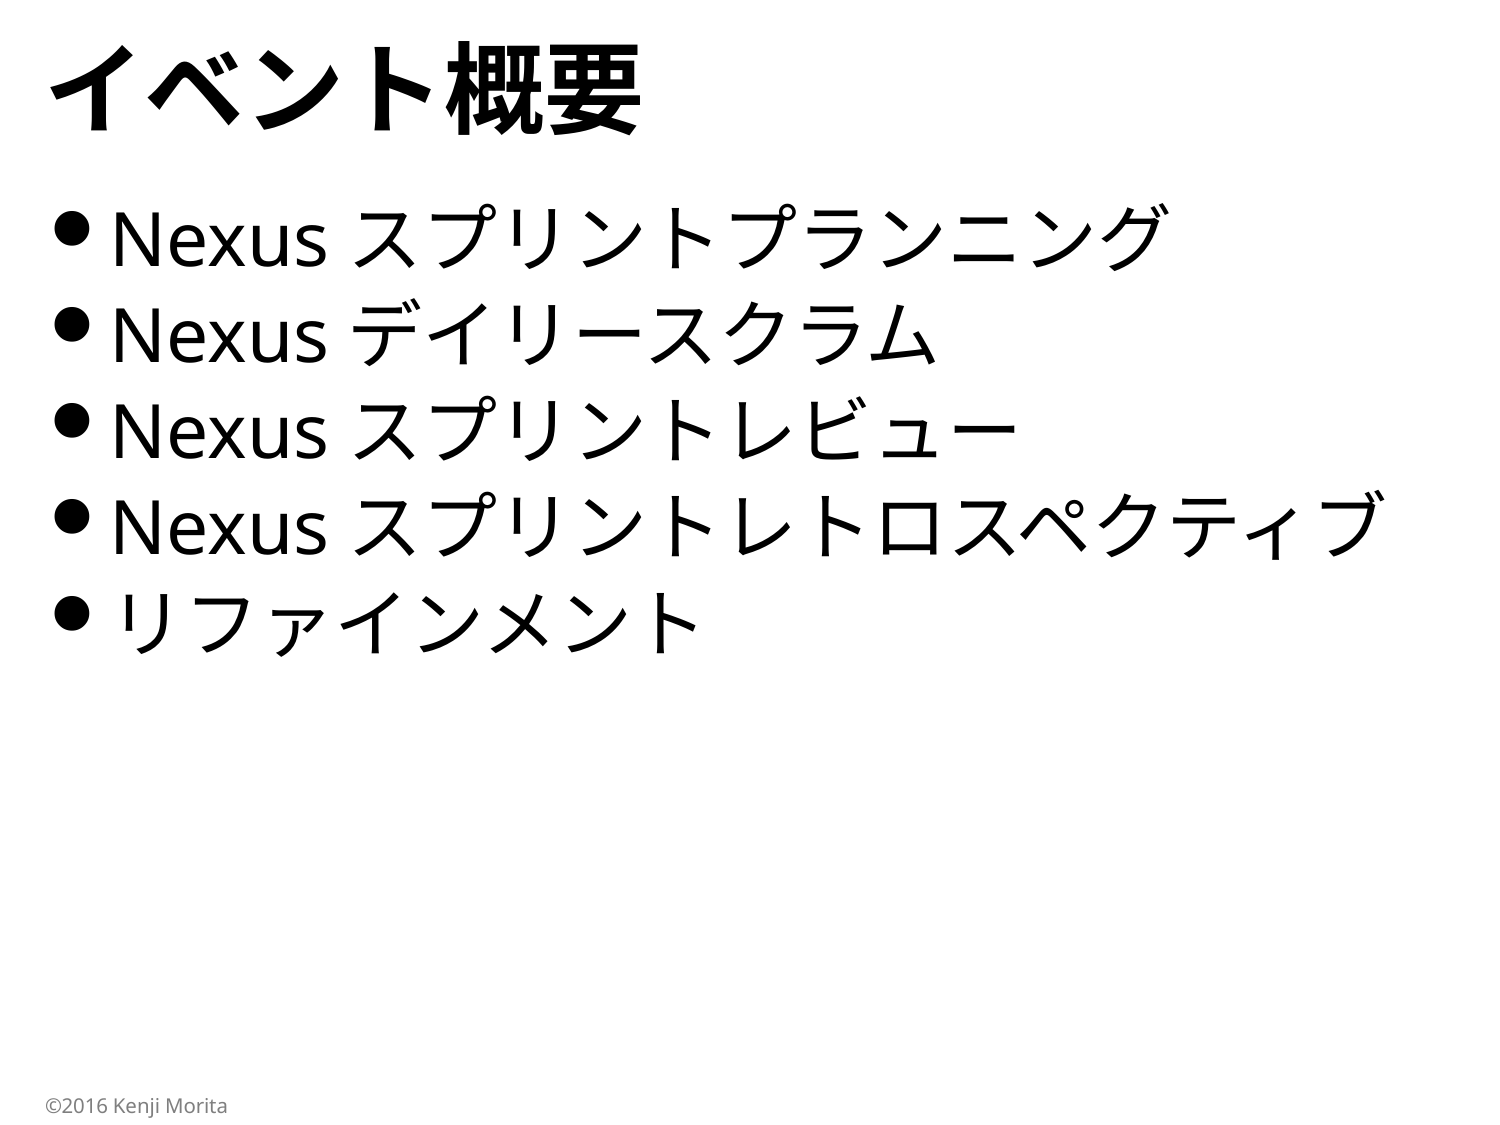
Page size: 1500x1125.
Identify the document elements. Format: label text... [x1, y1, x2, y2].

title イベント概要 [39, 4, 1459, 168]
list Nexusスプリントプランニング Nexusデイリースクラム Nexusスプリントレビュー Nexusスプリントレトロスペクティブ リファインメント [38, 185, 1459, 1080]
